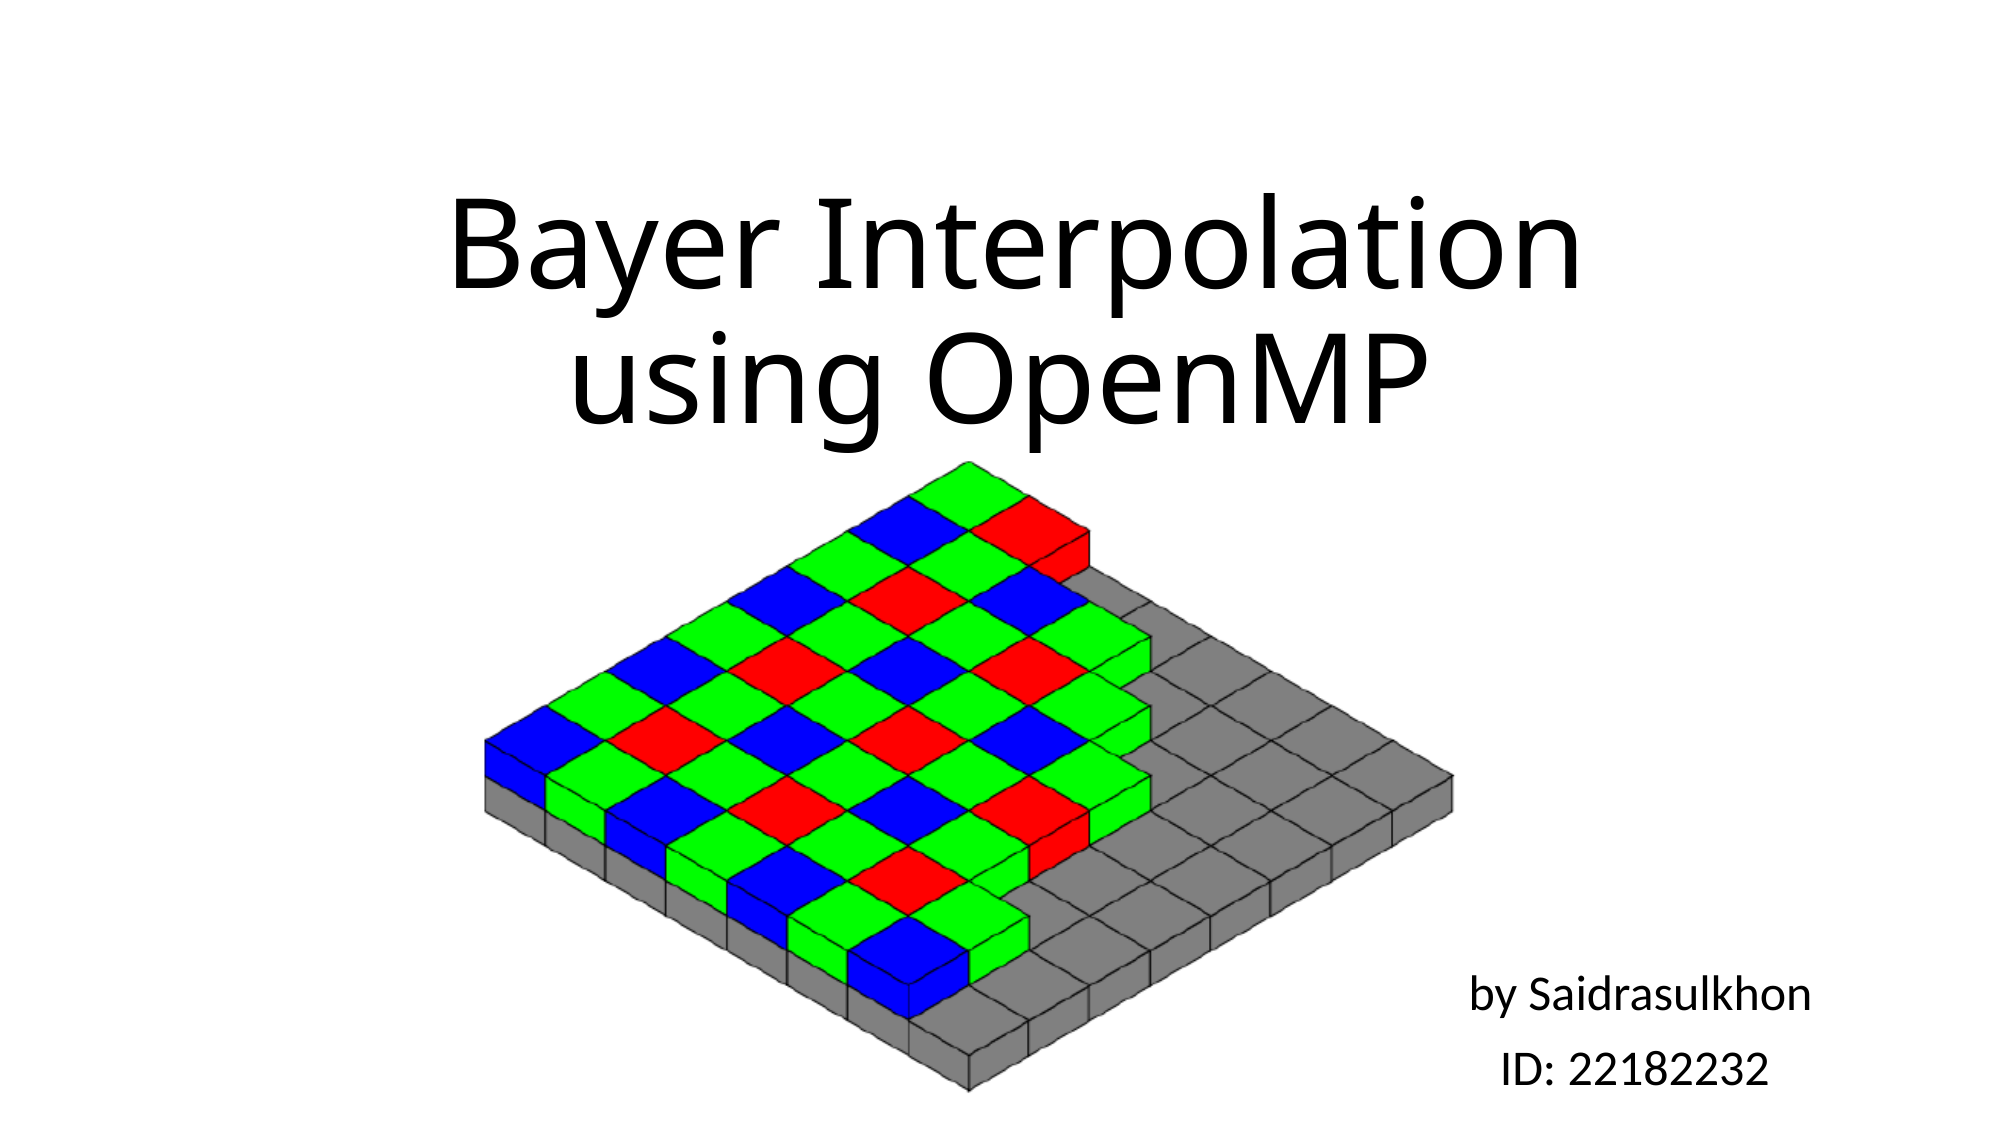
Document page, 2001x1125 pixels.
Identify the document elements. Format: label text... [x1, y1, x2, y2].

subtitle by Saidrasulkhon ID: 22182232 [884, 959, 2000, 1125]
title Bayer Interpolation using OpenMP [249, 66, 1750, 459]
picture [445, 356, 1520, 1116]
